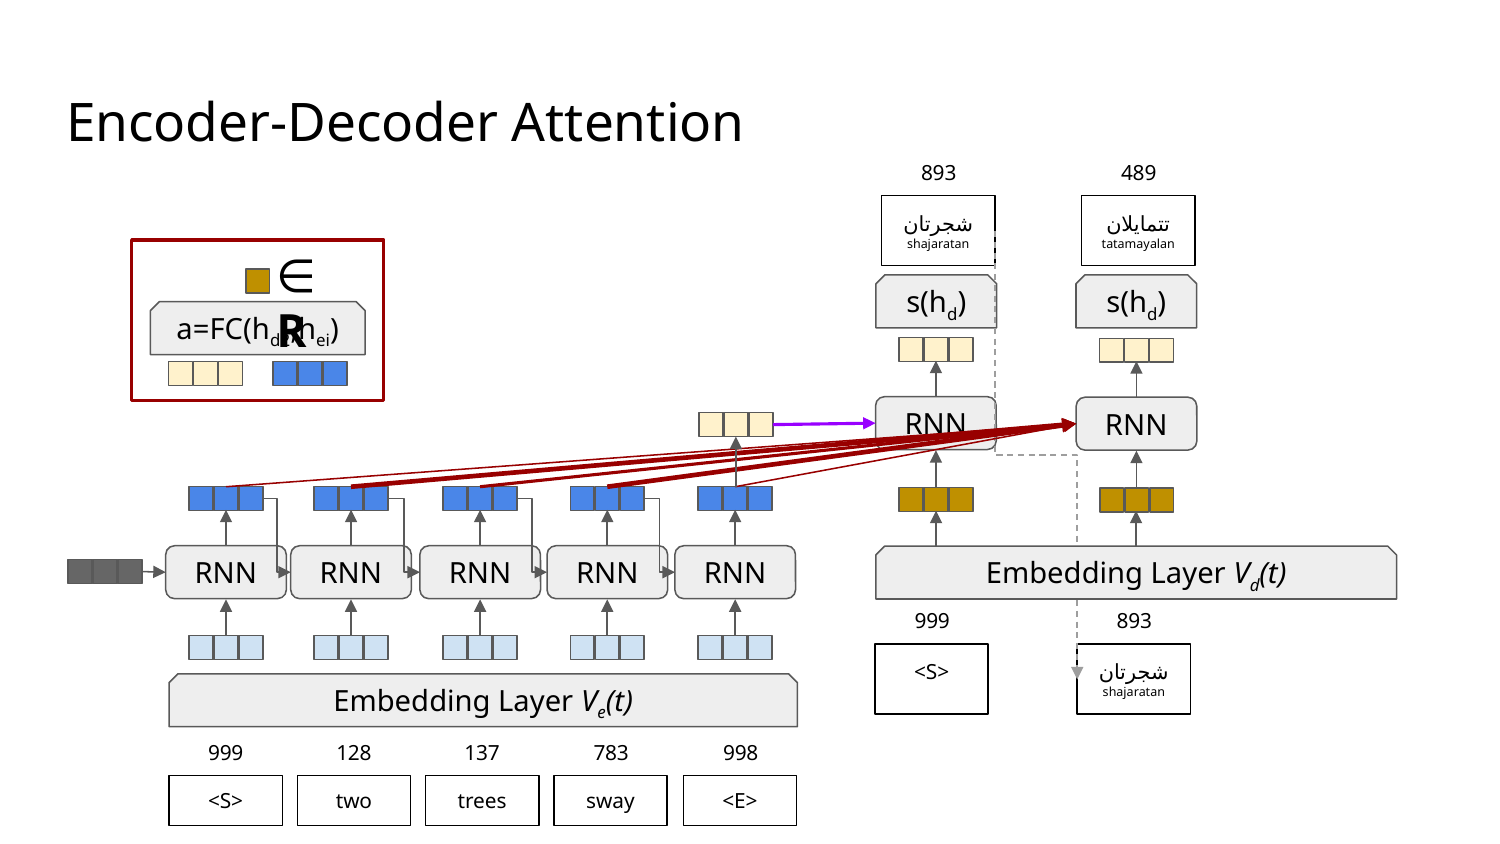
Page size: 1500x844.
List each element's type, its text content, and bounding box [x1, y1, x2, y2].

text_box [165, 509, 257, 636]
title Encoder-Decoder Attention [51, 72, 1449, 167]
text_box two [297, 777, 411, 826]
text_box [516, 496, 638, 636]
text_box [188, 486, 264, 508]
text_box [262, 498, 386, 636]
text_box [225, 423, 349, 487]
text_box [734, 423, 1077, 487]
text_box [442, 644, 518, 660]
text_box [723, 412, 748, 420]
text_box <S> [169, 777, 283, 826]
text_box [698, 412, 723, 420]
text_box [875, 337, 989, 420]
text_box 998 [684, 726, 798, 777]
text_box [387, 498, 511, 636]
text_box 999 [169, 726, 283, 777]
text_box <E> [683, 775, 797, 826]
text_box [994, 608, 1198, 715]
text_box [875, 449, 1397, 600]
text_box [1081, 146, 1196, 230]
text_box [874, 606, 989, 715]
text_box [607, 423, 733, 487]
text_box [313, 644, 389, 660]
text_box 128 [297, 726, 411, 777]
text_box [772, 425, 875, 431]
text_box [569, 644, 645, 660]
text_box trees [425, 777, 539, 826]
text_box 137 [425, 726, 539, 777]
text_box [697, 644, 773, 660]
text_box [875, 146, 997, 329]
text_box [350, 423, 478, 487]
text_box 783 [554, 726, 668, 777]
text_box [994, 230, 1198, 448]
text_box sway [553, 775, 667, 826]
text_box Embedding Layer Ve(t) [169, 673, 798, 727]
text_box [644, 496, 796, 636]
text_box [131, 231, 385, 401]
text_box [67, 559, 166, 584]
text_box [188, 644, 264, 660]
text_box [479, 423, 606, 487]
text_box [748, 412, 773, 420]
